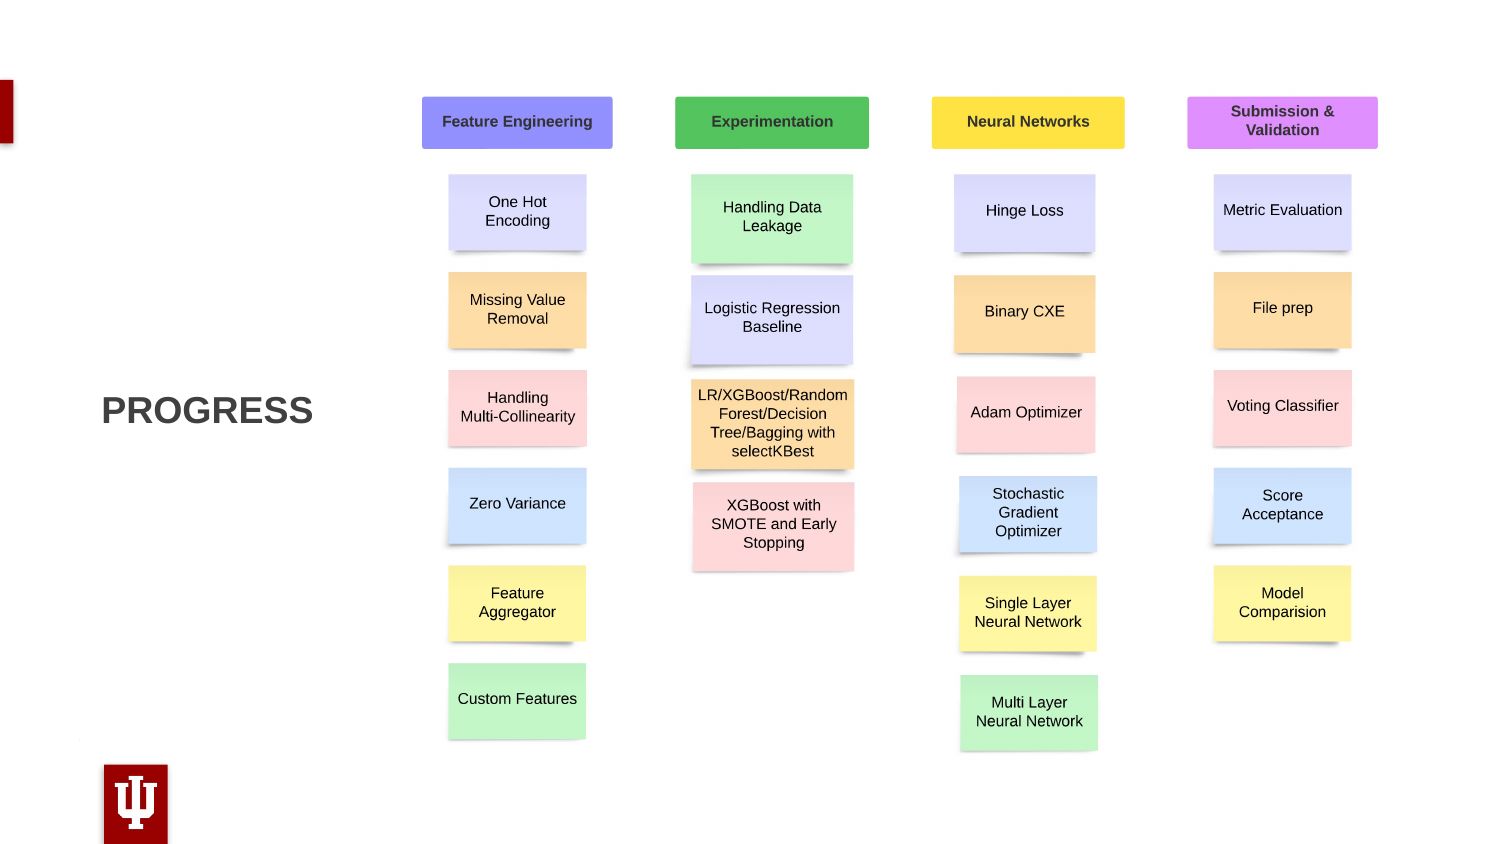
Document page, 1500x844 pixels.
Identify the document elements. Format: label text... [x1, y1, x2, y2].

picture [335, 75, 1398, 844]
picture [79, 740, 192, 844]
title PROGRESS [86, 76, 331, 742]
